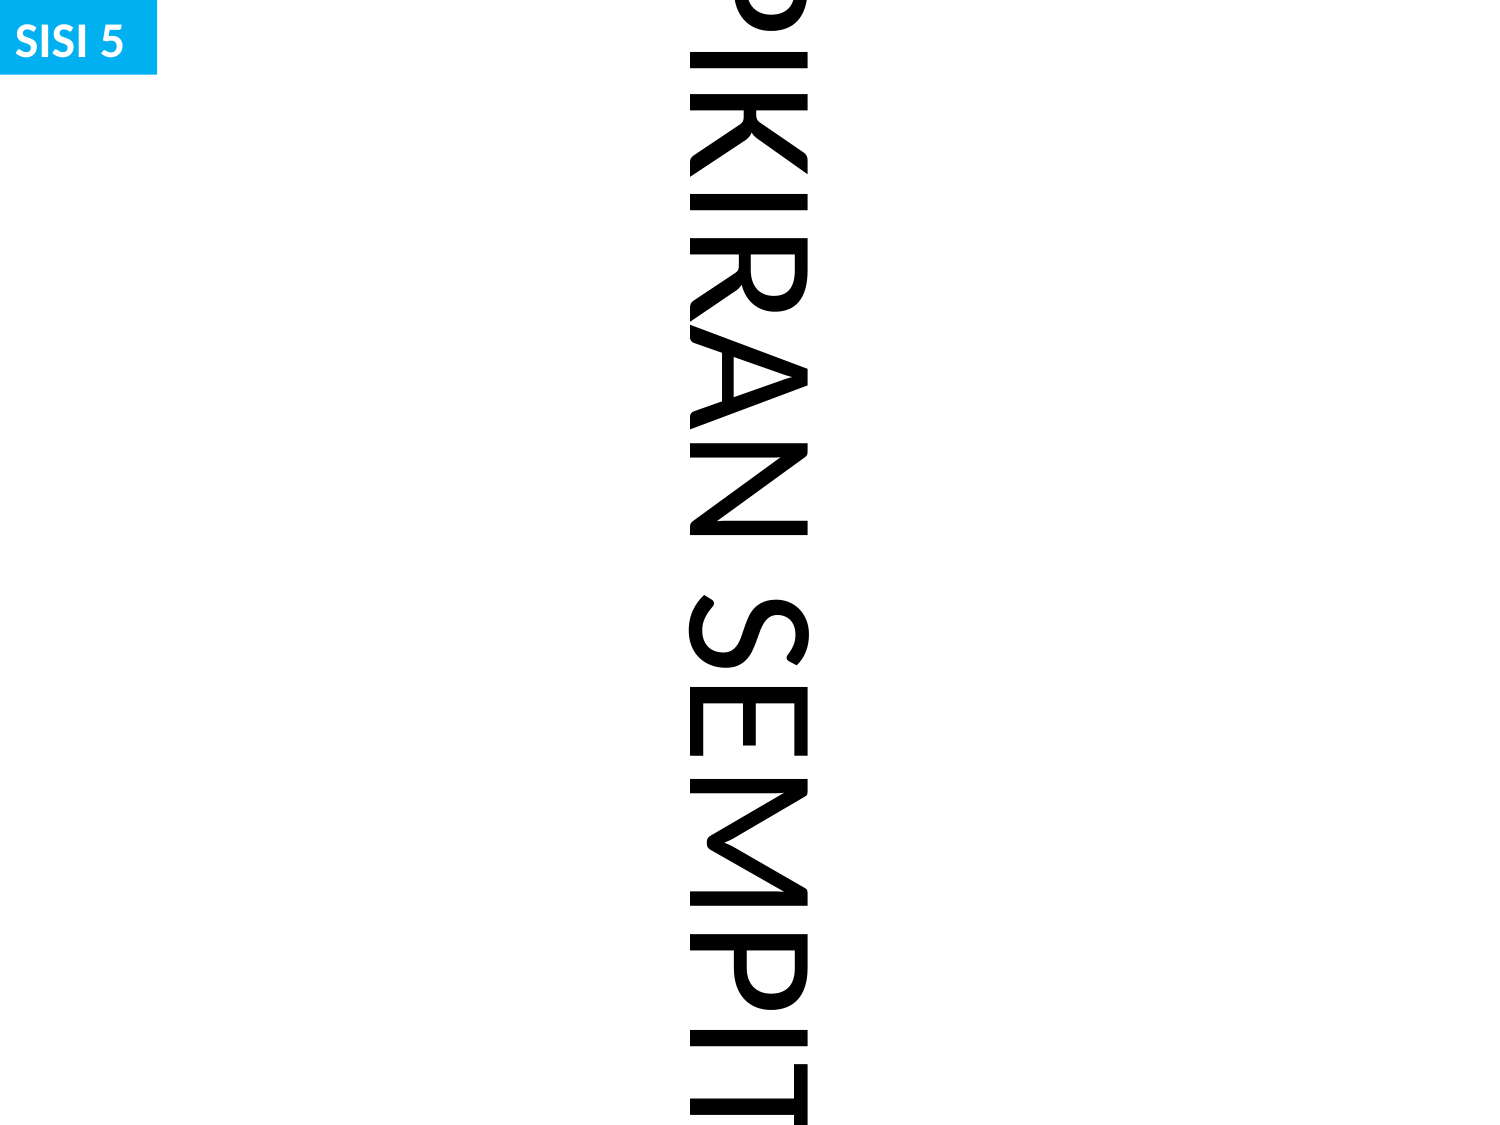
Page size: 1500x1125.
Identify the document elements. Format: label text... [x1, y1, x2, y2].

text_box SISI 5 [0, 0, 158, 75]
list PIKIRAN SEMPIT [283, 0, 1217, 1125]
